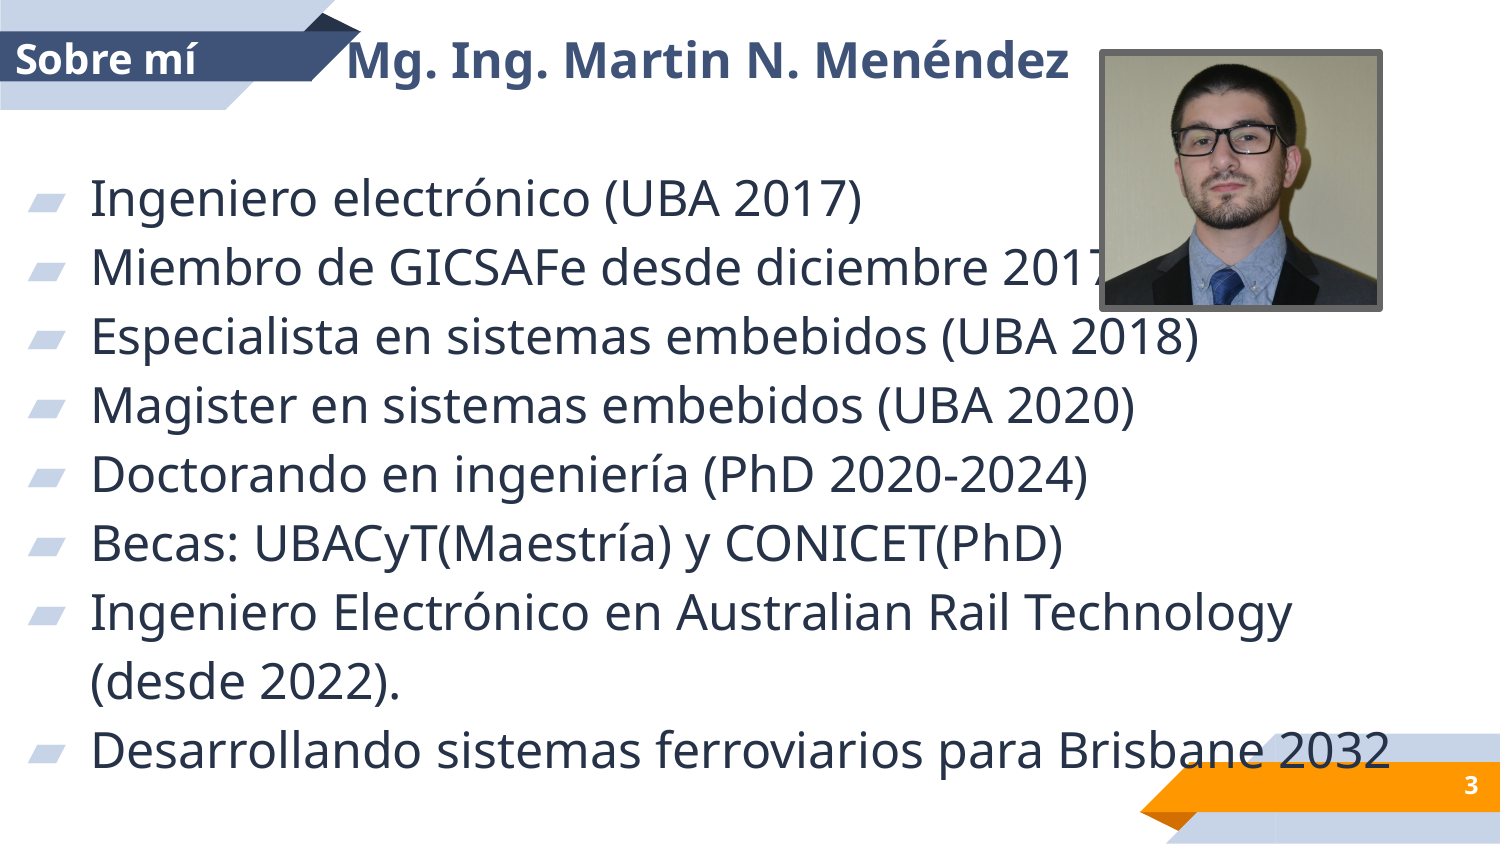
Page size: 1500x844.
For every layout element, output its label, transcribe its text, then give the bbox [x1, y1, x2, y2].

picture [1104, 55, 1378, 306]
title Sobre mí [0, 0, 338, 117]
list Ingeniero electrónico (UBA 2017) Miembro de GICSAFe desde diciembre 2017 Especialista en sistemas embebidos (UBA 2018) Magister en sistemas embebidos (UBA 2020) Doctorando en ingeniería (PhD 2020-2024) Becas: UBACyT(Maestría) y CONICET(PhD) Ingeniero Electrónico en Australian Rail Technology (desde 2022). Desarrollando sistemas ferroviarios para Brisbane 2032 [0, 209, 1416, 726]
slide_number 3 [1249, 760, 1494, 813]
title Mg. Ing. Martin N. Menéndez [301, 12, 1115, 104]
